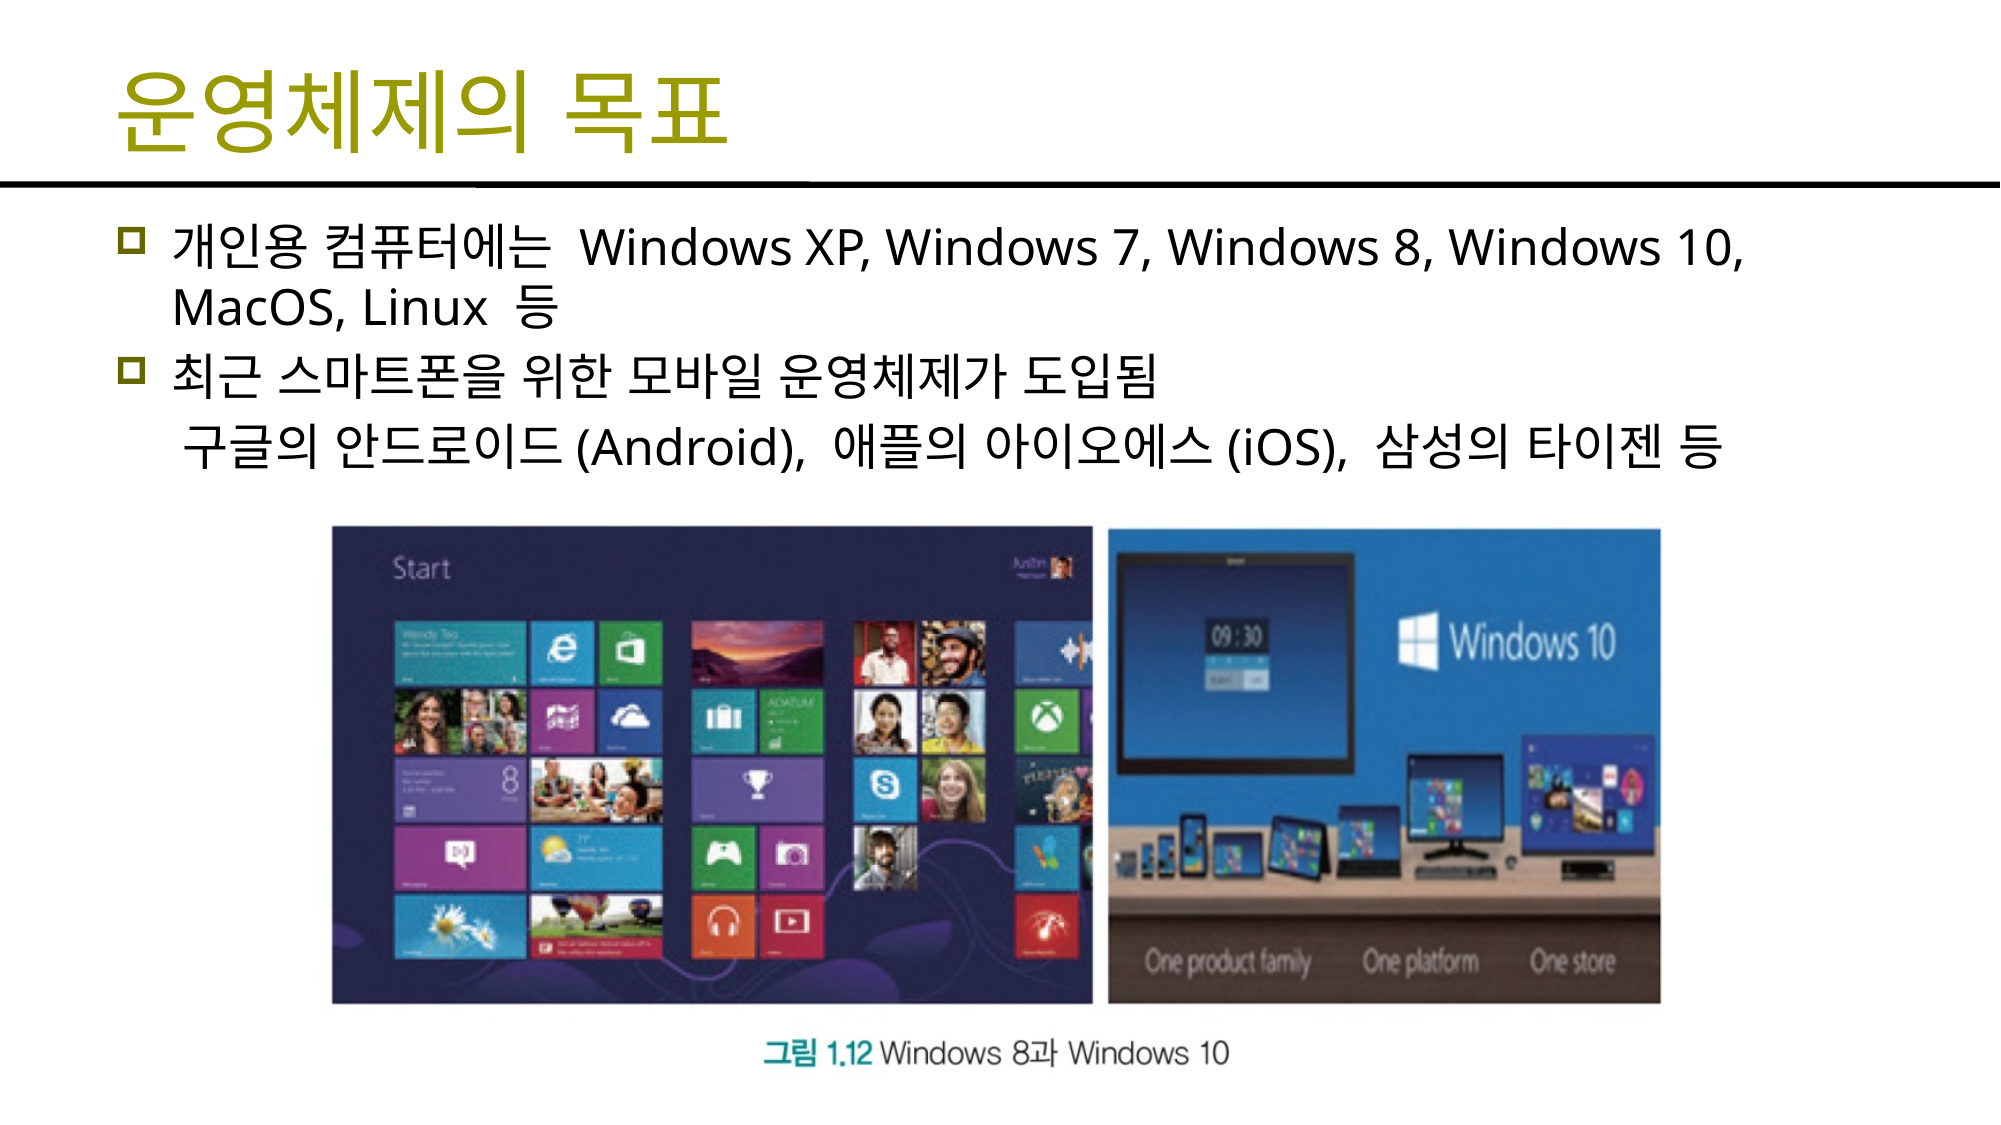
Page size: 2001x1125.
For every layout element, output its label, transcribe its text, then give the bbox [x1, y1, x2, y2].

picture [280, 485, 1704, 1105]
title 운영체제의 목표 [99, 45, 1900, 173]
list 개인용 컴퓨터에는 Windows XP, Windows 7, Windows 8, Windows 10, MacOS, Linux 등 최근 스마트폰을 위한 모바일 운영체제가 도입됨 구글의 안드로이드(Android), 애플의 아이오에스(iOS), 삼성의 타이젠 등 [99, 208, 1900, 1006]
